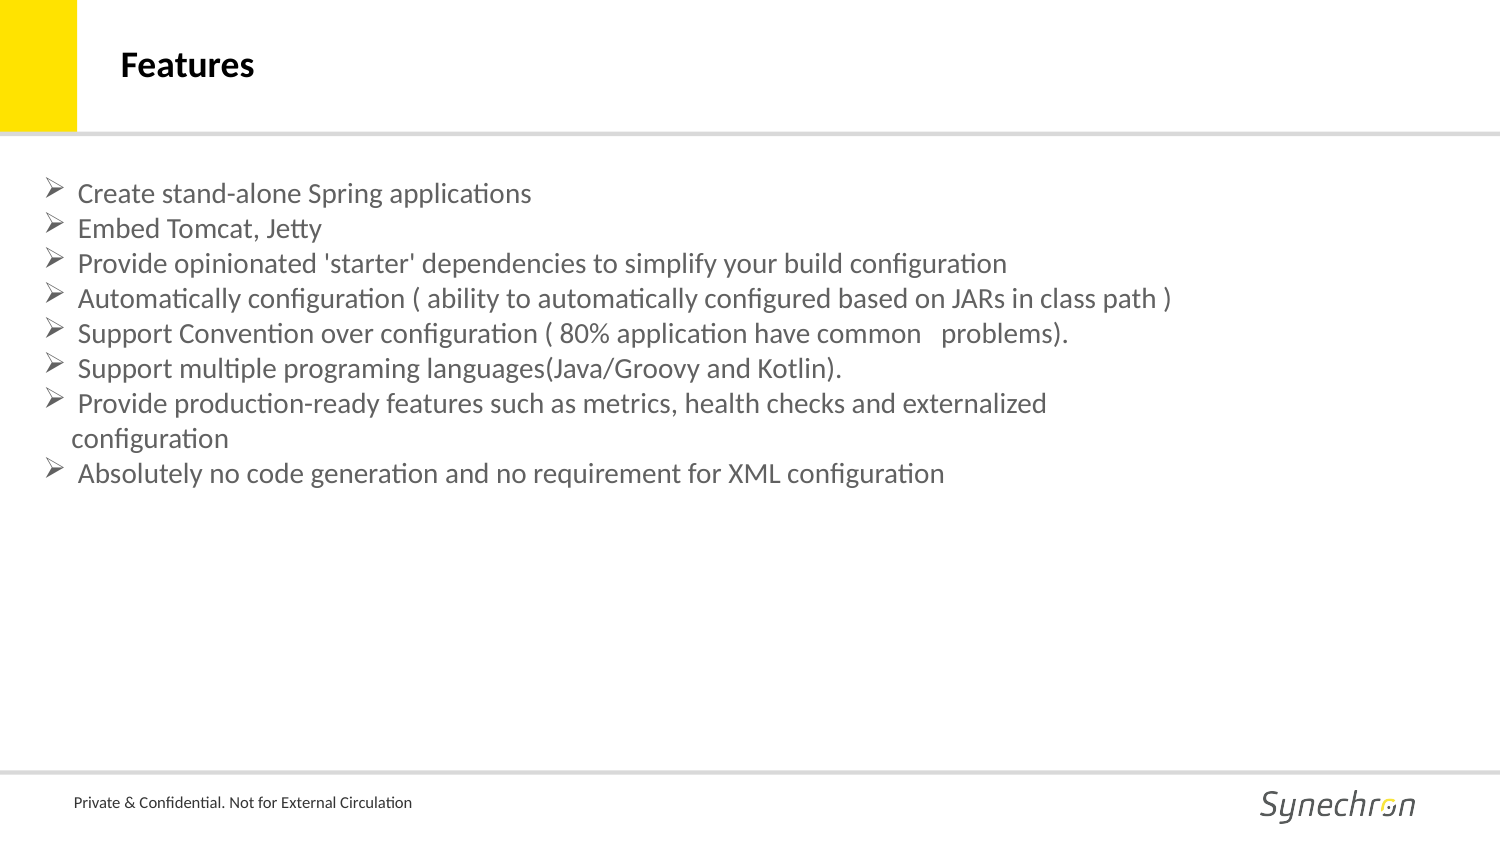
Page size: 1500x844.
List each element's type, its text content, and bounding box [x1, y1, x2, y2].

picture [1260, 790, 1415, 824]
text_box Create stand-alone Spring applications Embed Tomcat, Jetty Provide opinionated 'starter' dependencies to simplify your build configuration Automatically configuration ( ability to automatically configured based on JARs in class path ) Support Convention over configuration ( 80% application have common problems). Support multiple programing languages(Java/Groovy and Kotlin). Provide production-ready features such as metrics, health checks and externalized configuration Absolutely no code generation and no requirement for XML configuration [28, 167, 1200, 602]
text_box Features [106, 32, 1460, 96]
